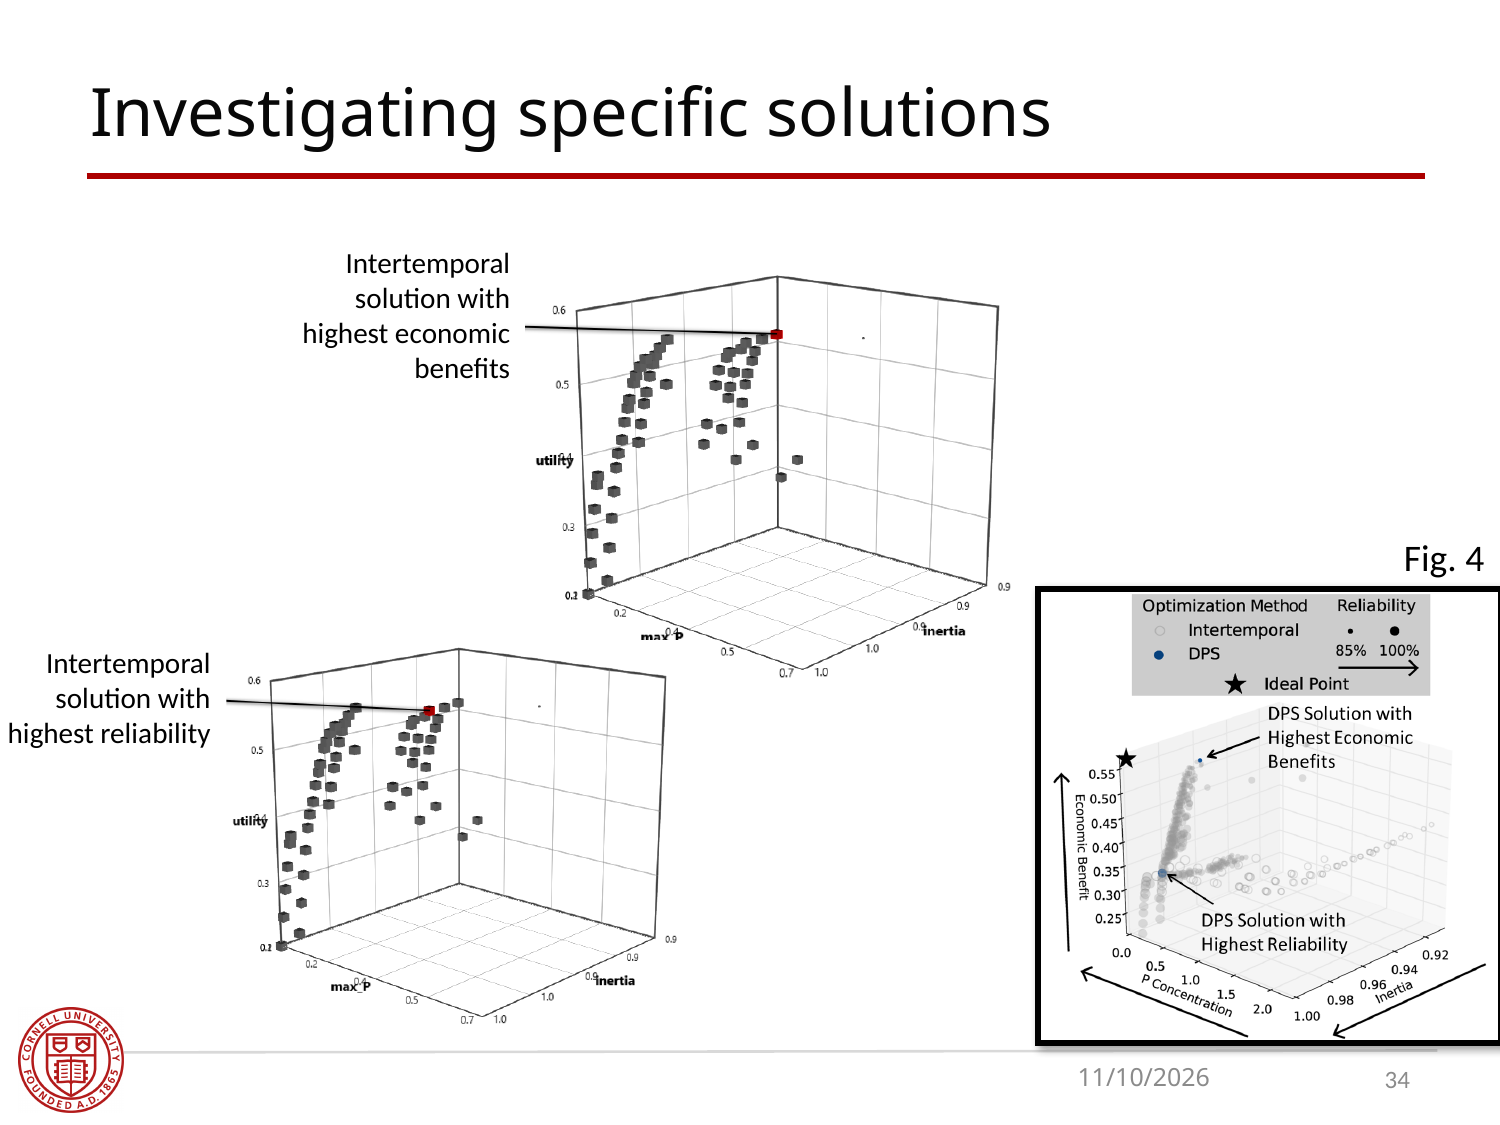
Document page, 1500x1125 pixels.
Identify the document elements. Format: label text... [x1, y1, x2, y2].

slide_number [1062, 1056, 1225, 1100]
picture [1040, 591, 1499, 1041]
title Investigating specific solutions [75, 45, 1425, 175]
text_box Intertemporal solution with highest economic benefits [262, 237, 525, 393]
picture [18, 1007, 124, 1113]
slide_number 34 [1237, 1056, 1425, 1100]
text_box Fig. 4 [1389, 526, 1500, 587]
picture [225, 243, 1020, 1042]
text_box Intertemporal solution with highest reliability [0, 637, 226, 758]
